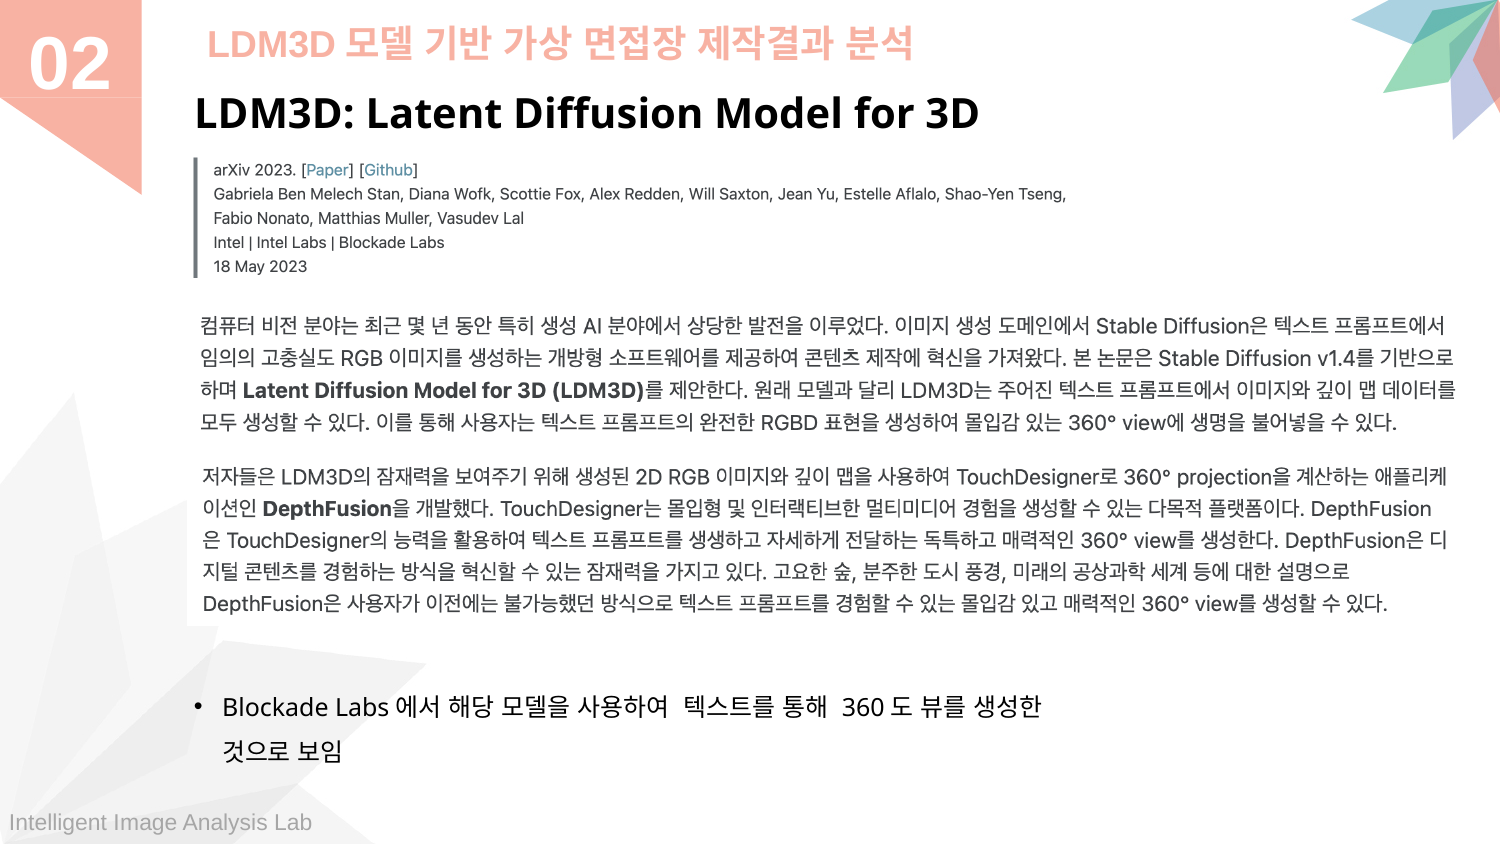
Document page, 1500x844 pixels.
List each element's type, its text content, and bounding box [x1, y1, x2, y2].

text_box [0, 0, 142, 196]
text_box LDM3D: Latent Diffusion Model for 3D [179, 54, 1064, 145]
text_box Blockade Labs에서 해당 모델을 사용하여 텍스트를 통해 360도 뷰를 생성한 것으로 보임 [179, 668, 1125, 774]
text_box LDM3D모델 기반 가상 면접장 제작결과 분석 [143, 0, 1093, 86]
picture [0, 0, 1500, 844]
